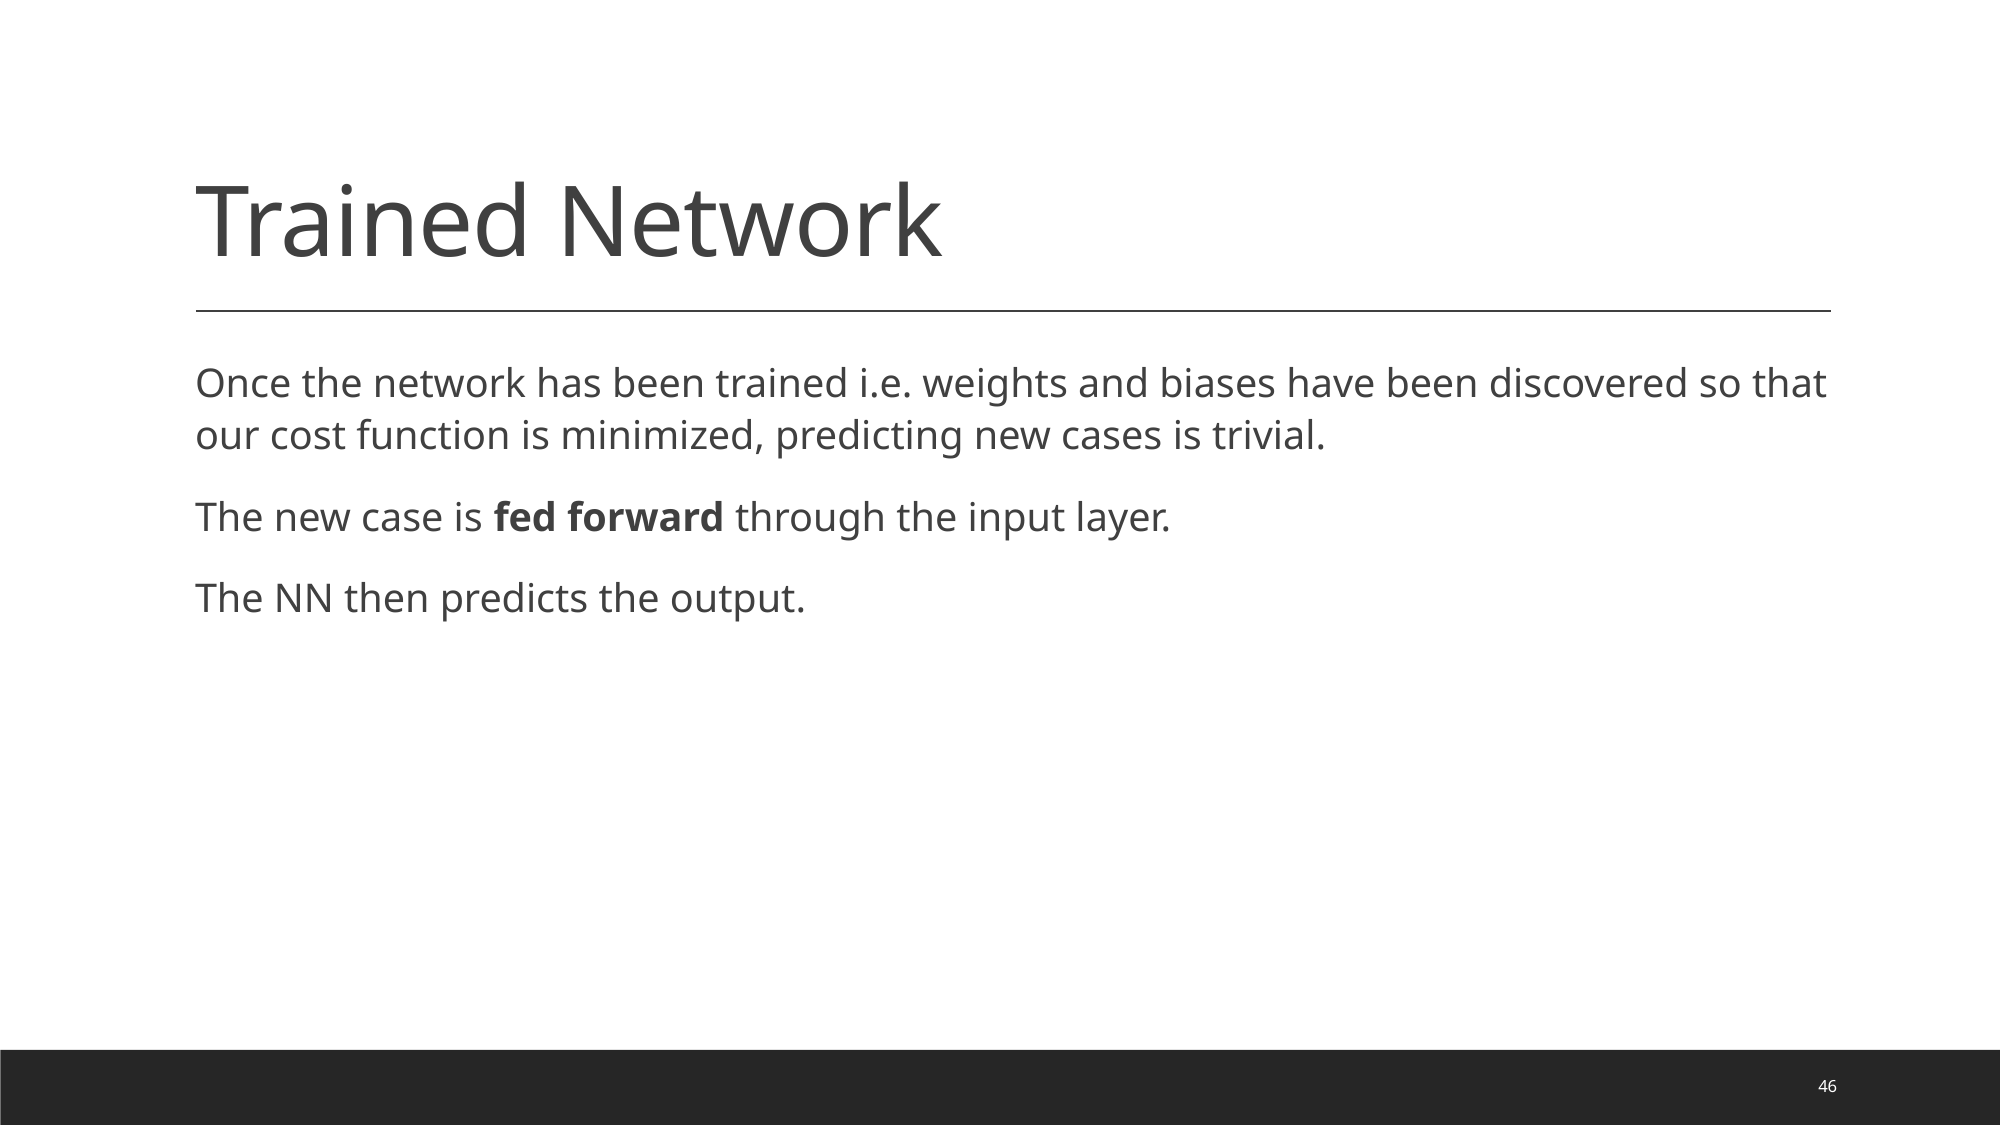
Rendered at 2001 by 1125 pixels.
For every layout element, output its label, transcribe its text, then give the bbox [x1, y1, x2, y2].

slide_number 46 [1803, 1057, 1932, 1118]
list Once the network has been trained i.e. weights and biases have been discovered so that our cost function is minimized, predicting new cases is trivial. The new case is fed forward through the input layer. The NN then predicts the output. [180, 345, 1830, 963]
title Trained Network [180, 47, 1830, 285]
